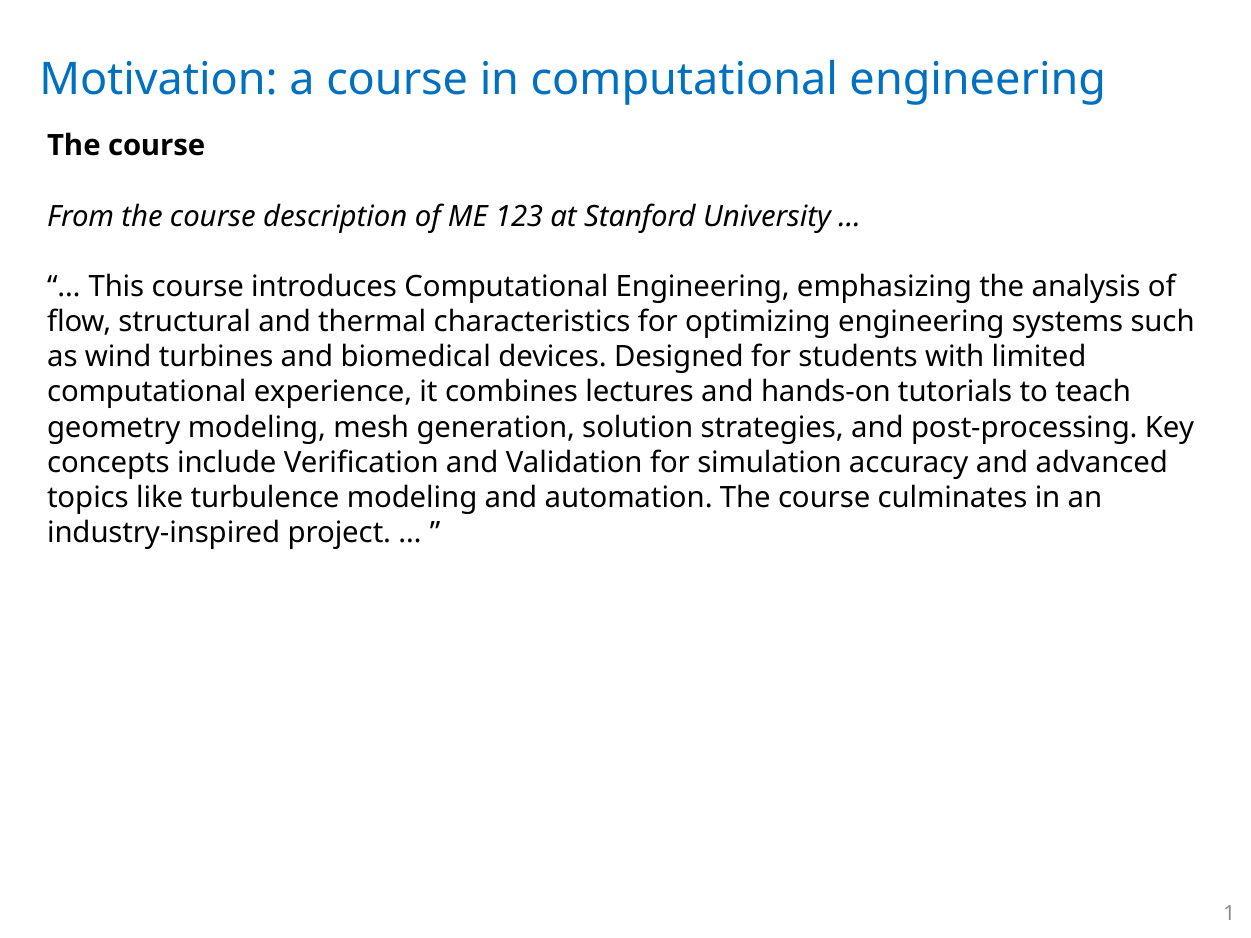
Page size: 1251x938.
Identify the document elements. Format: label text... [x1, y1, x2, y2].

title Motivation: a course in computational engineering [24, 36, 1173, 120]
slide_number 1 [968, 887, 1250, 938]
text_box The course From the course description of ME 123 at Stanford University … “… This course introduces Computational Engineering, emphasizing the analysis of flow, structural and thermal characteristics for optimizing engineering systems such as wind turbines and biomedical devices. Designed for students with limited computational experience, it combines lectures and hands-on tutorials to teach geometry modeling, mesh generation, solution strategies, and post-processing. Key concepts include Verification and Validation for simulation accuracy and advanced topics like turbulence modeling and automation. The course culminates in an industry-inspired project. … ” [32, 119, 1212, 556]
